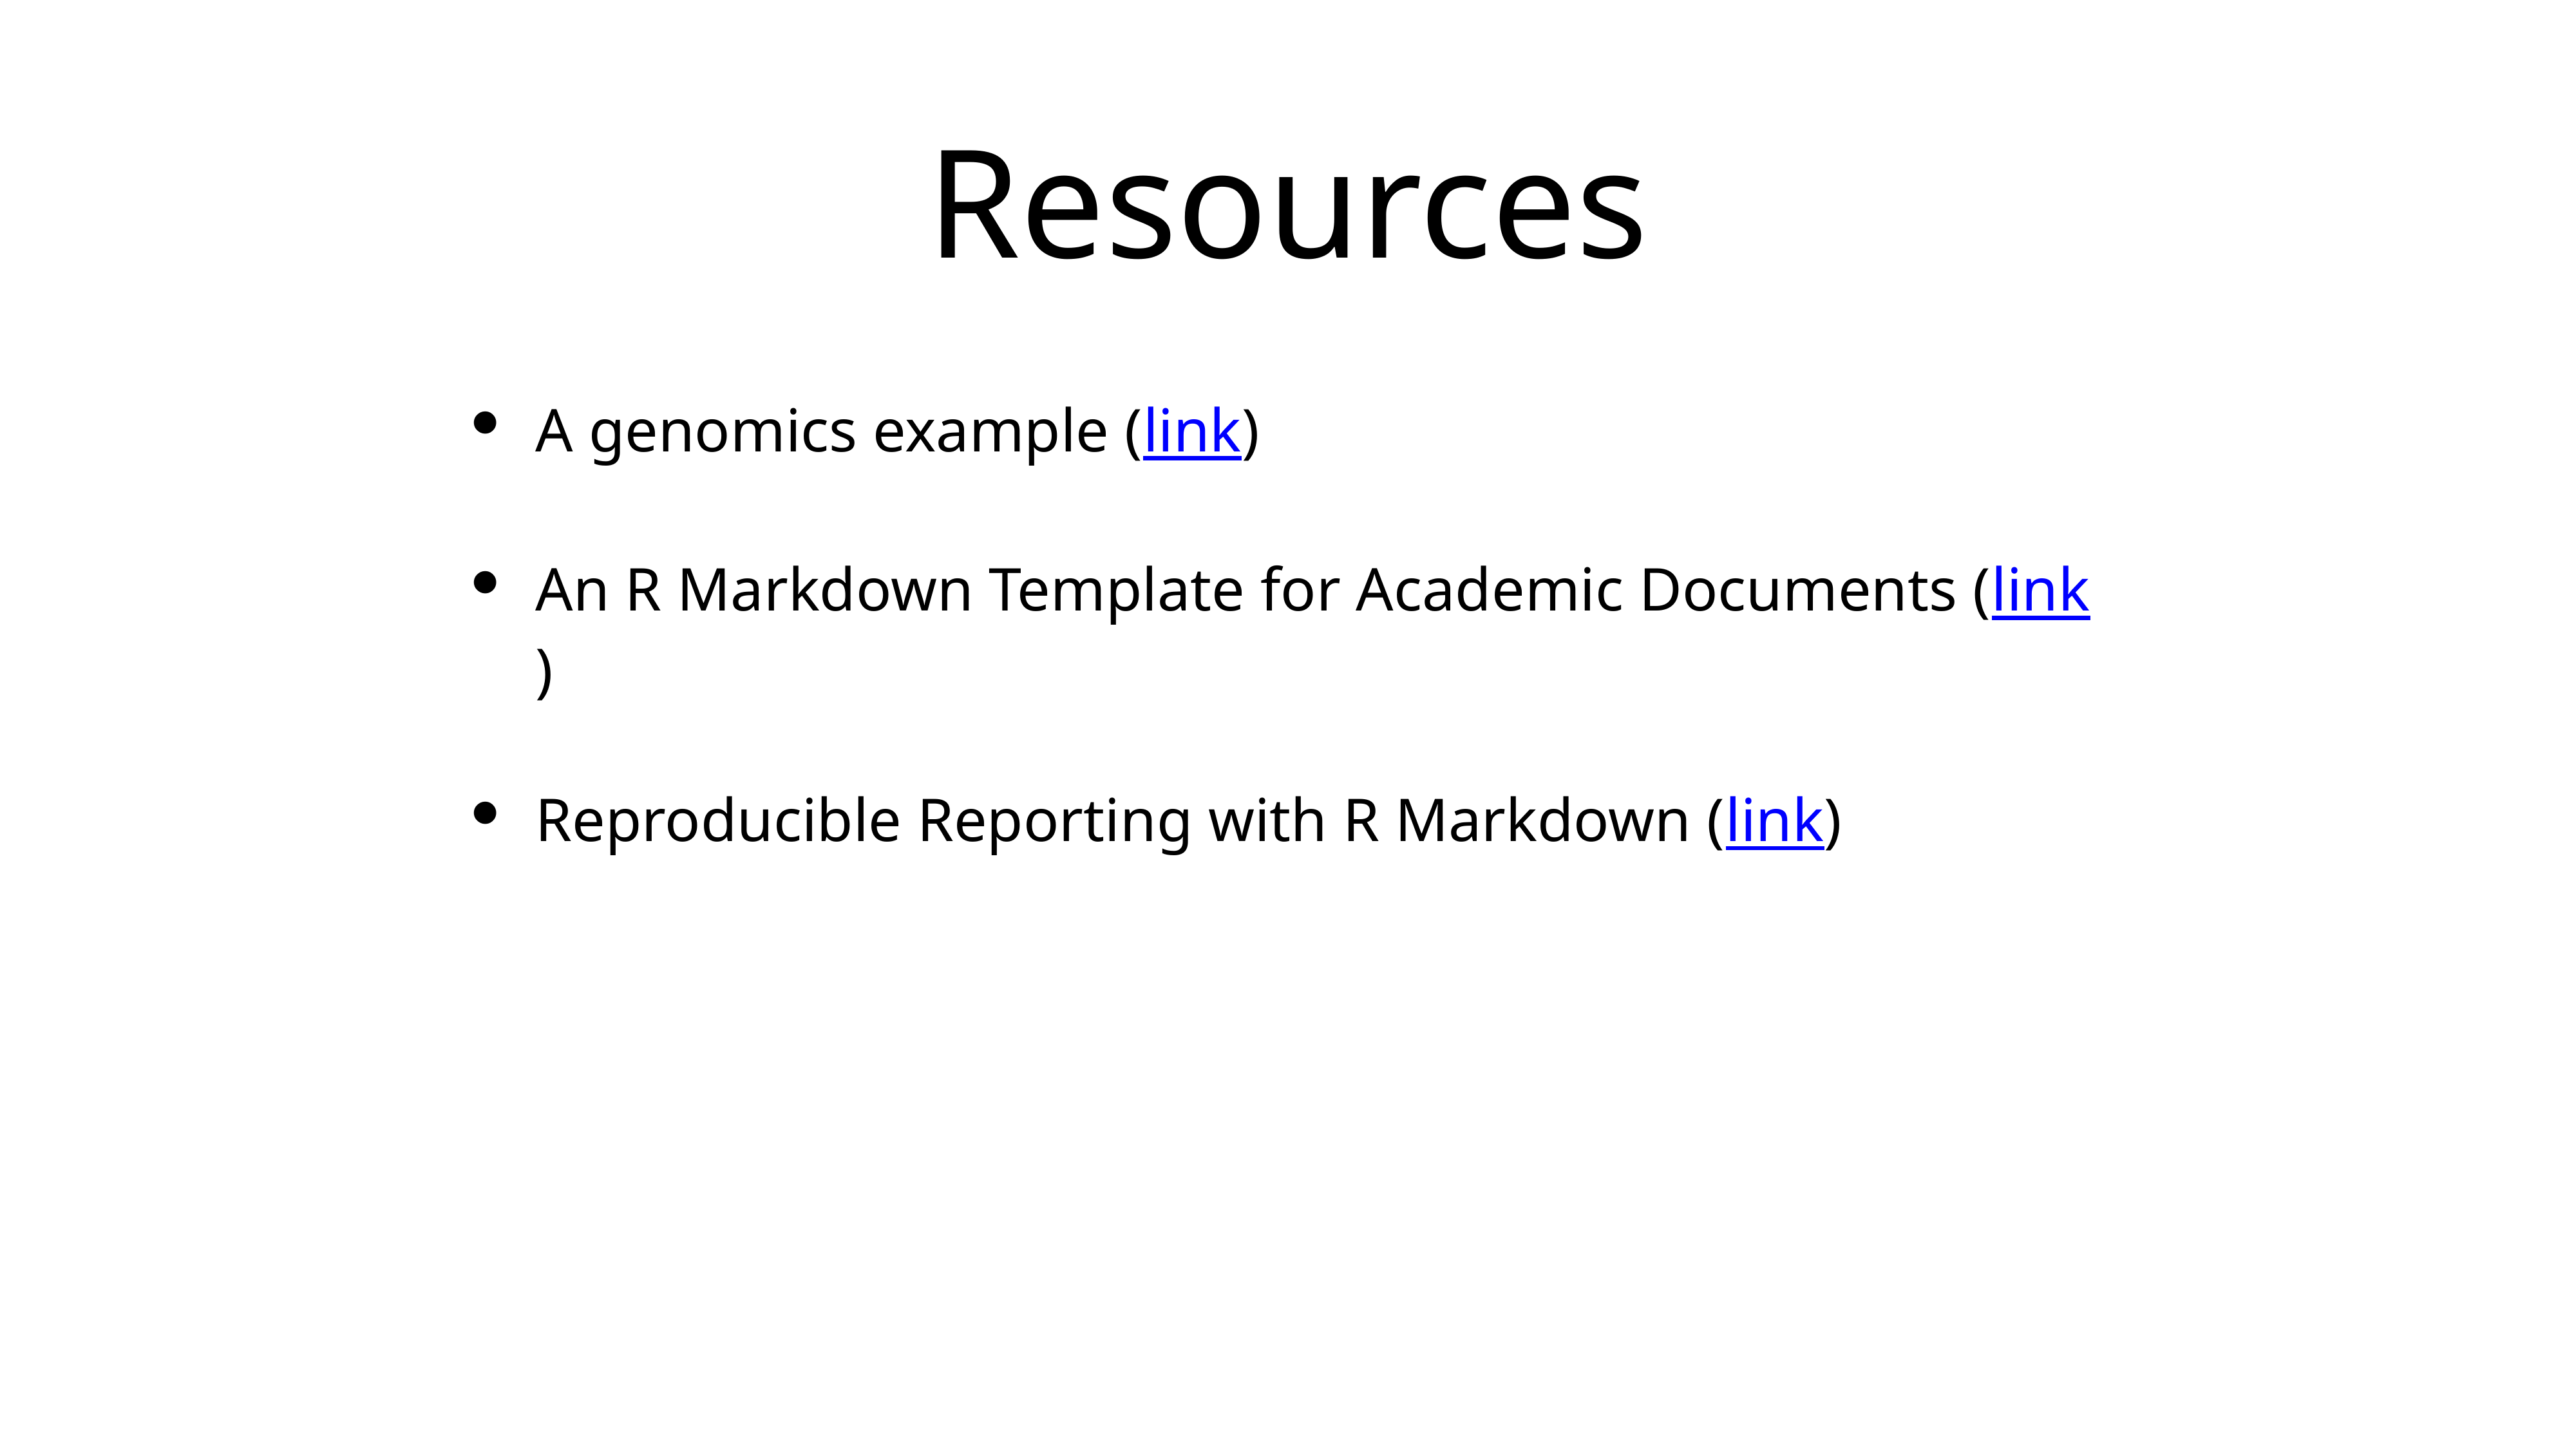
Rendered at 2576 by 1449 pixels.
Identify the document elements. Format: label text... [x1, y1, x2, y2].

list A genomics example (link) An R Markdown Template for Academic Documents (link) Reproducible Reporting with R Markdown (link) [463, 384, 2113, 1320]
title Resources [463, 37, 2113, 359]
